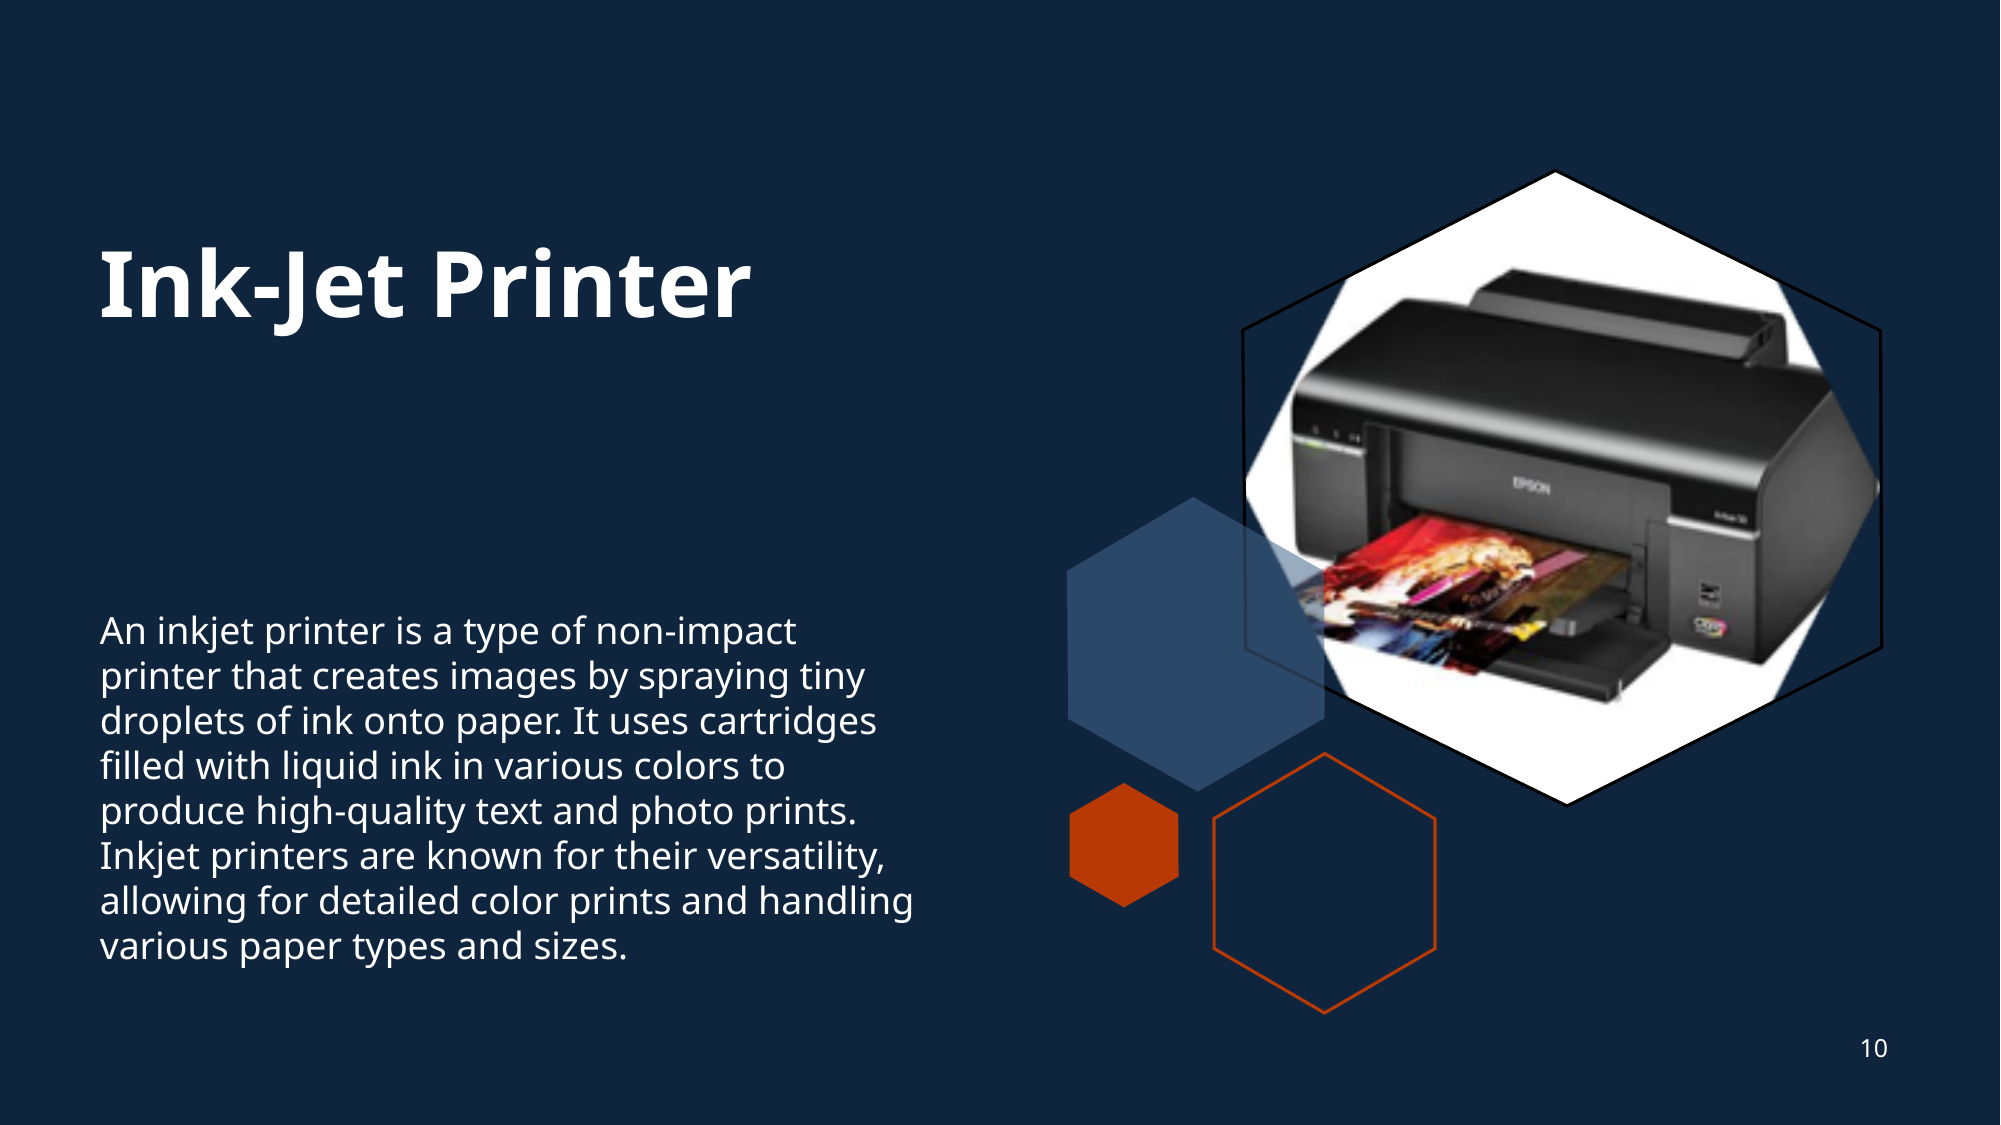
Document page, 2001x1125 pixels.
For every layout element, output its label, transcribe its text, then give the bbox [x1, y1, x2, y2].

list An inkjet printer is a type of non-impact printer that creates images by spraying tiny droplets of ink onto paper. It uses cartridges filled with liquid ink in various colors to produce high-quality text and photo prints. Inkjet printers are known for their versatility, allowing for detailed color prints and handling various paper types and sizes. [84, 533, 933, 953]
text_box 10 [1836, 1019, 1912, 1080]
title Ink-Jet Printer [84, 231, 782, 449]
picture [1066, 170, 1882, 807]
